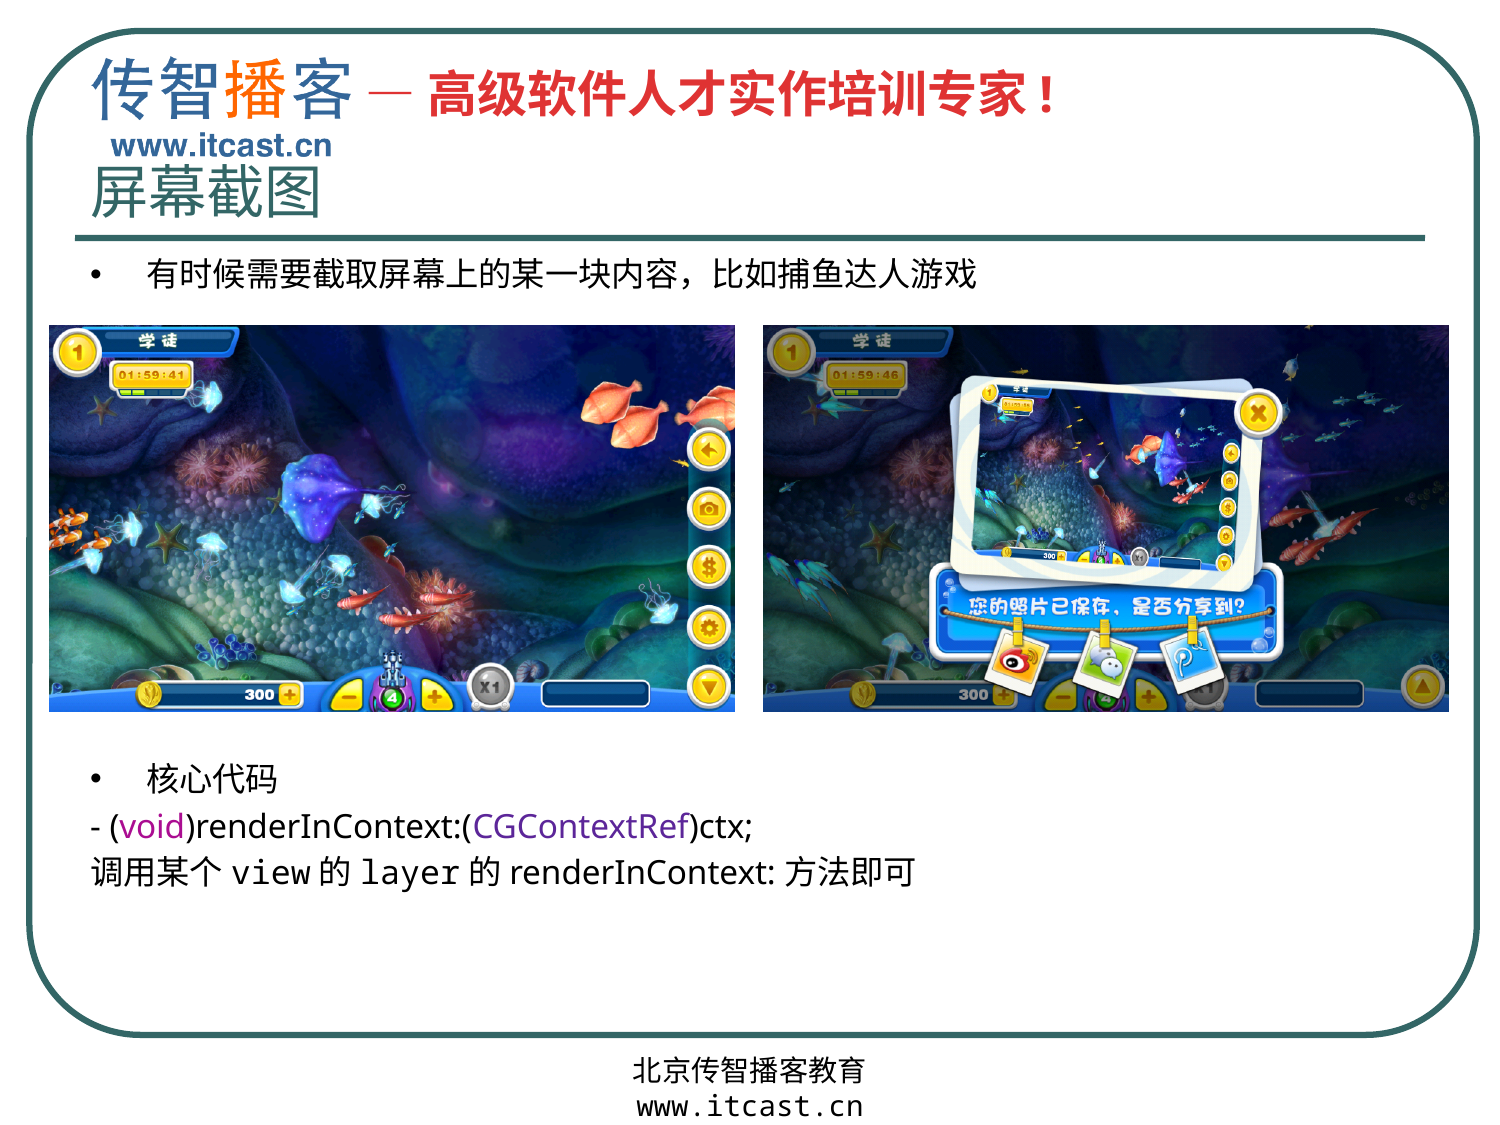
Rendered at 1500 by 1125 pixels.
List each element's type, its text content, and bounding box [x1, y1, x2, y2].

text_box 核心代码 - (void)renderInContext:(CGContextRef)ctx; 调用某个view的layer的renderInContext:方法即可 [74, 750, 1425, 984]
picture [762, 325, 1450, 712]
list 有时候需要截取屏幕上的某一块内容，比如捕鱼达人游戏 [75, 246, 1425, 326]
picture [731, 668, 736, 679]
picture [48, 325, 736, 712]
title 屏幕截图 [75, 45, 1425, 233]
